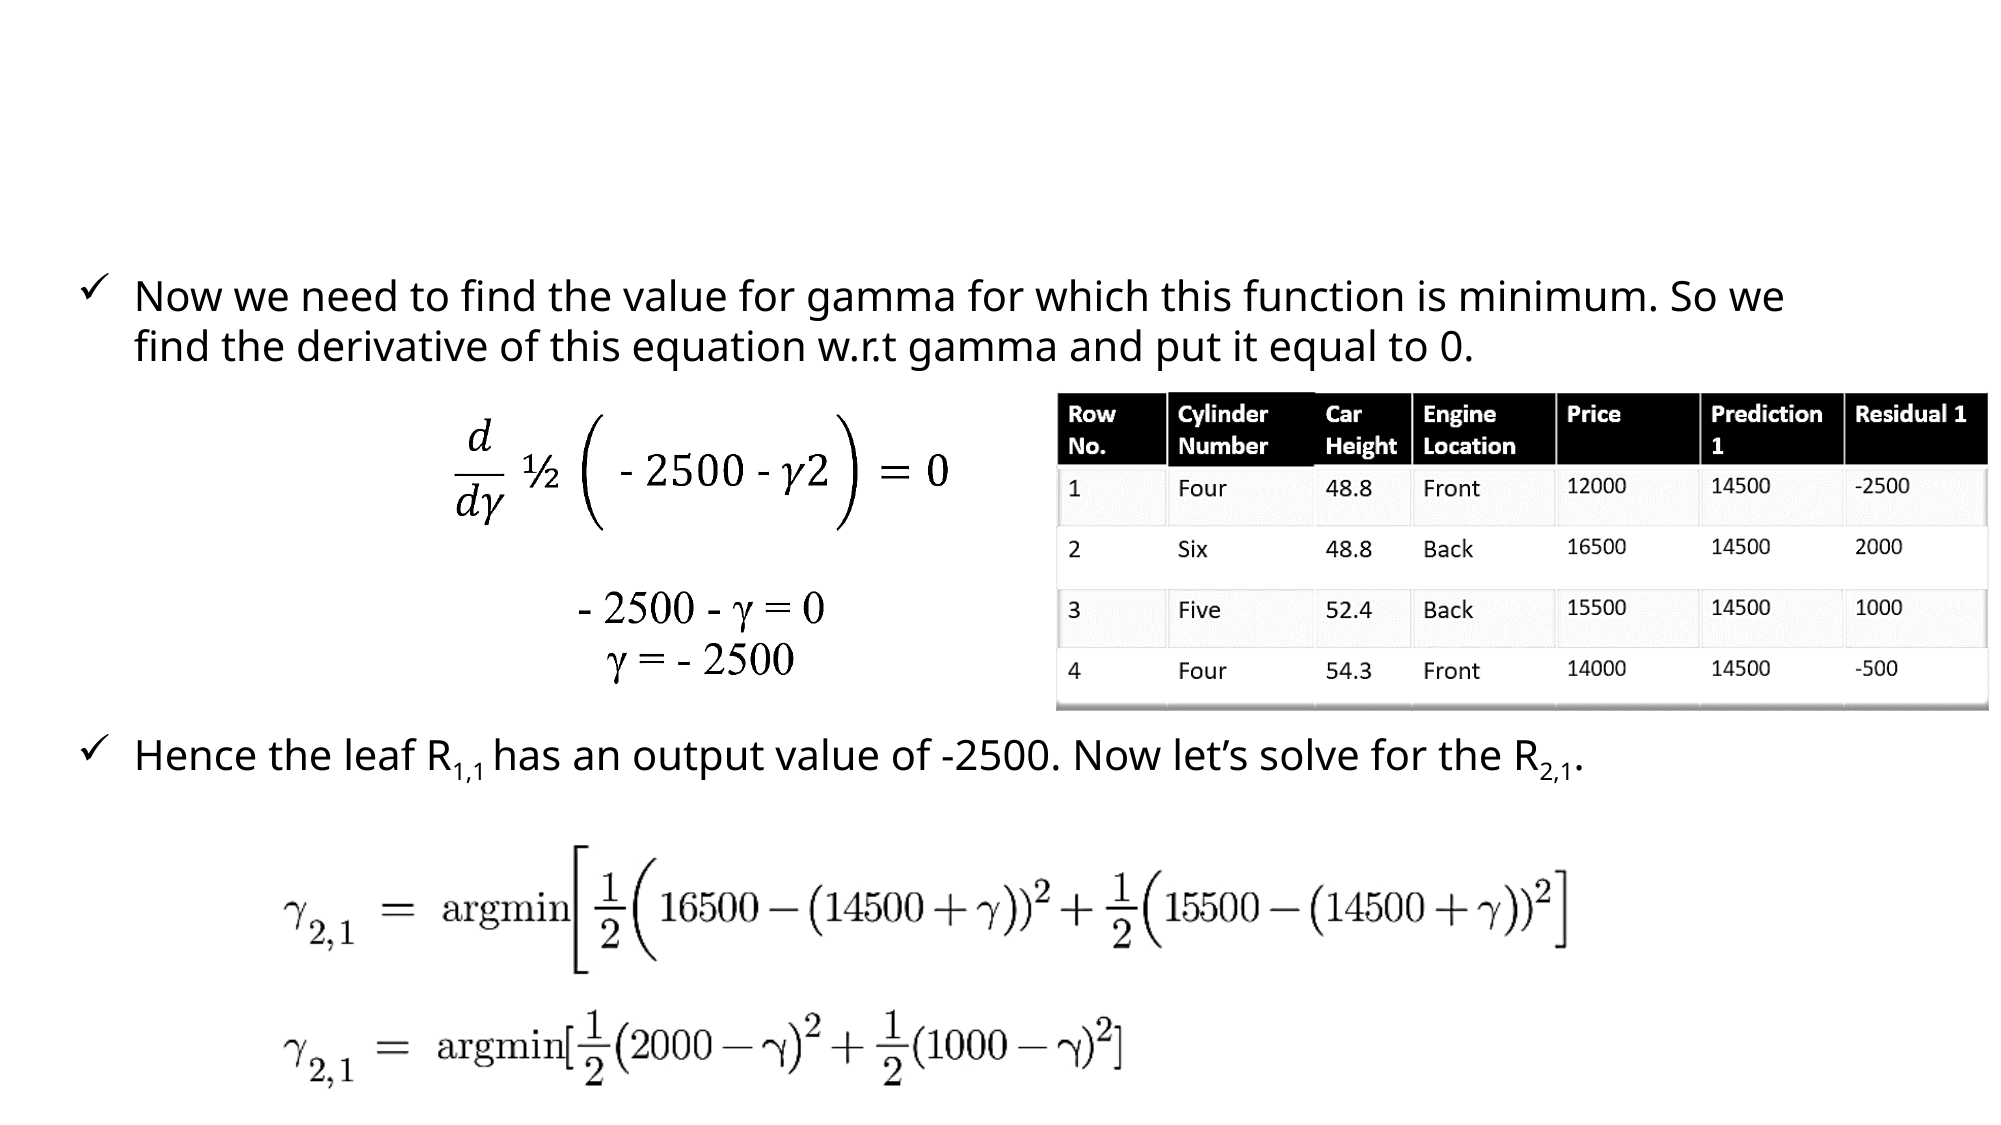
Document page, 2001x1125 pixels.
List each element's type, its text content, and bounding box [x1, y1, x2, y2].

picture [274, 824, 1580, 1100]
picture [1049, 384, 1996, 713]
picture [387, 373, 1020, 721]
list Now we need to find the value for gamma for which this function is minimum. So we find the derivative of this equation w.r.t gamma and put it equal to 0. Hence the leaf R1,1 has an output value of -2500. Now let’s solve for the R2,1. [62, 262, 1863, 1005]
